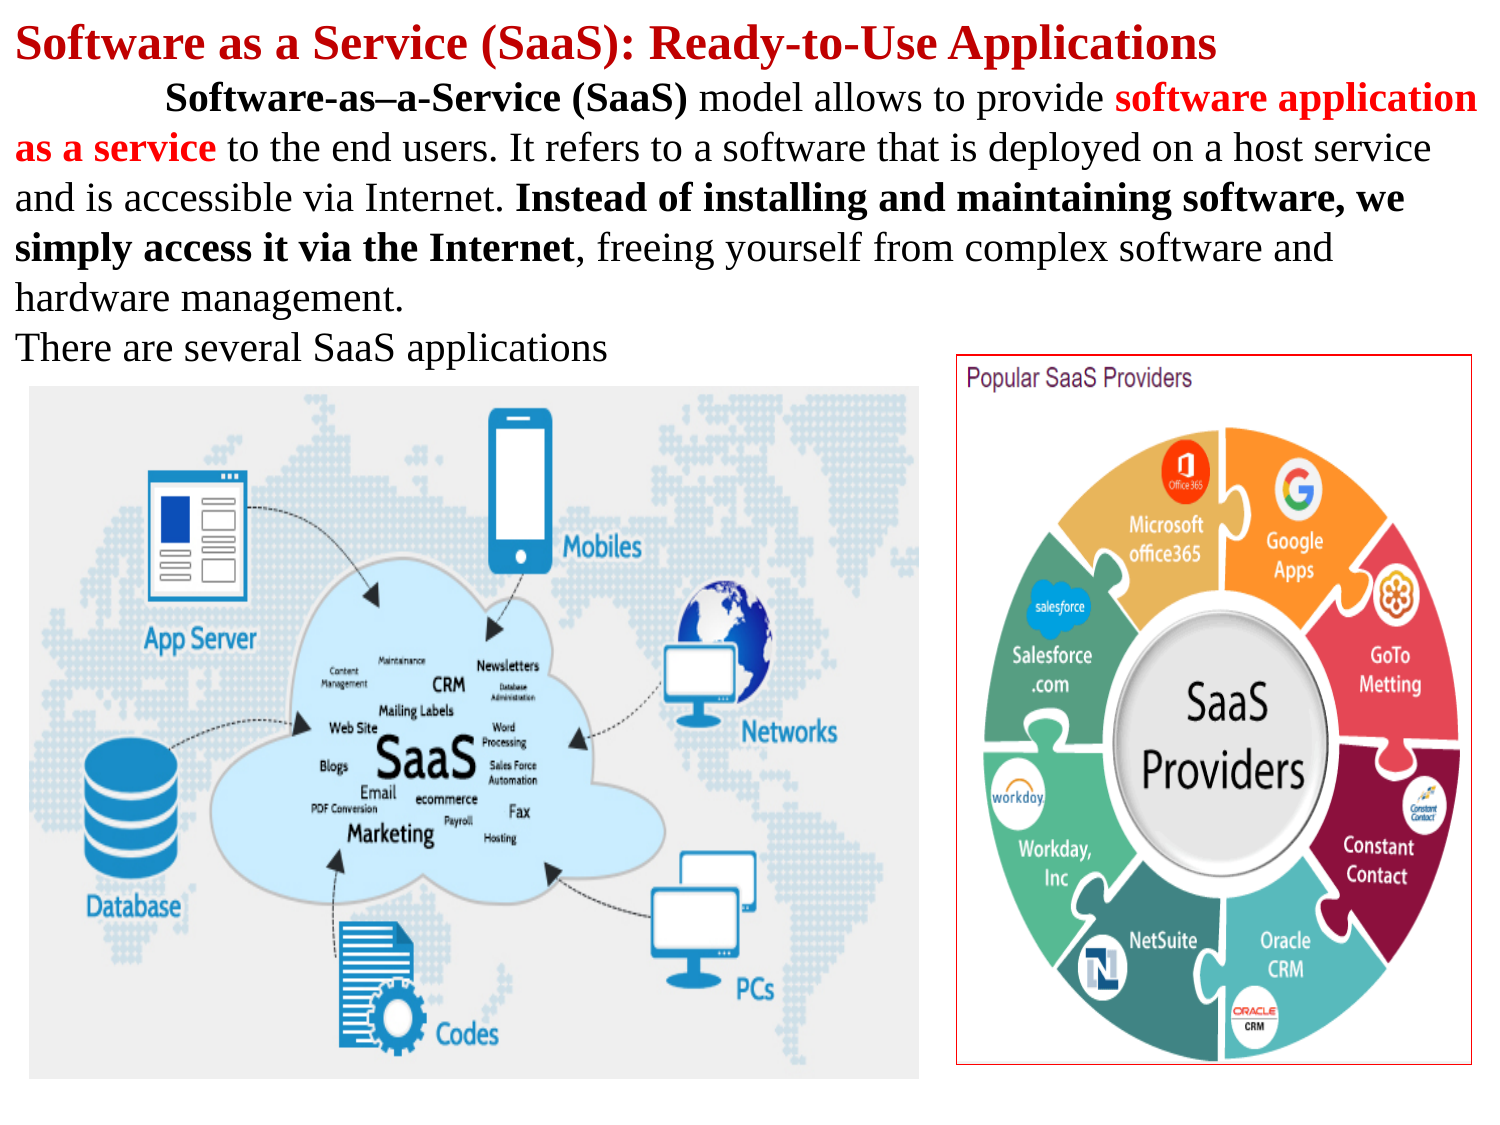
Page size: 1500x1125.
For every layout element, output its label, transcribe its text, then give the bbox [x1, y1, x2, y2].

picture [956, 355, 1471, 1064]
picture [28, 386, 919, 1079]
text_box Software as a Service (SaaS): Ready-to-Use Applications Software-as–a-Service (SaaS) model allows to provide software application as a service to the end users. It refers to a software that is deployed on a host service and is accessible via Internet. Instead of installing and maintaining software, we simply access it via the Internet, freeing yourself from complex software and hardware management. There are several SaaS applications [0, 2, 1500, 423]
